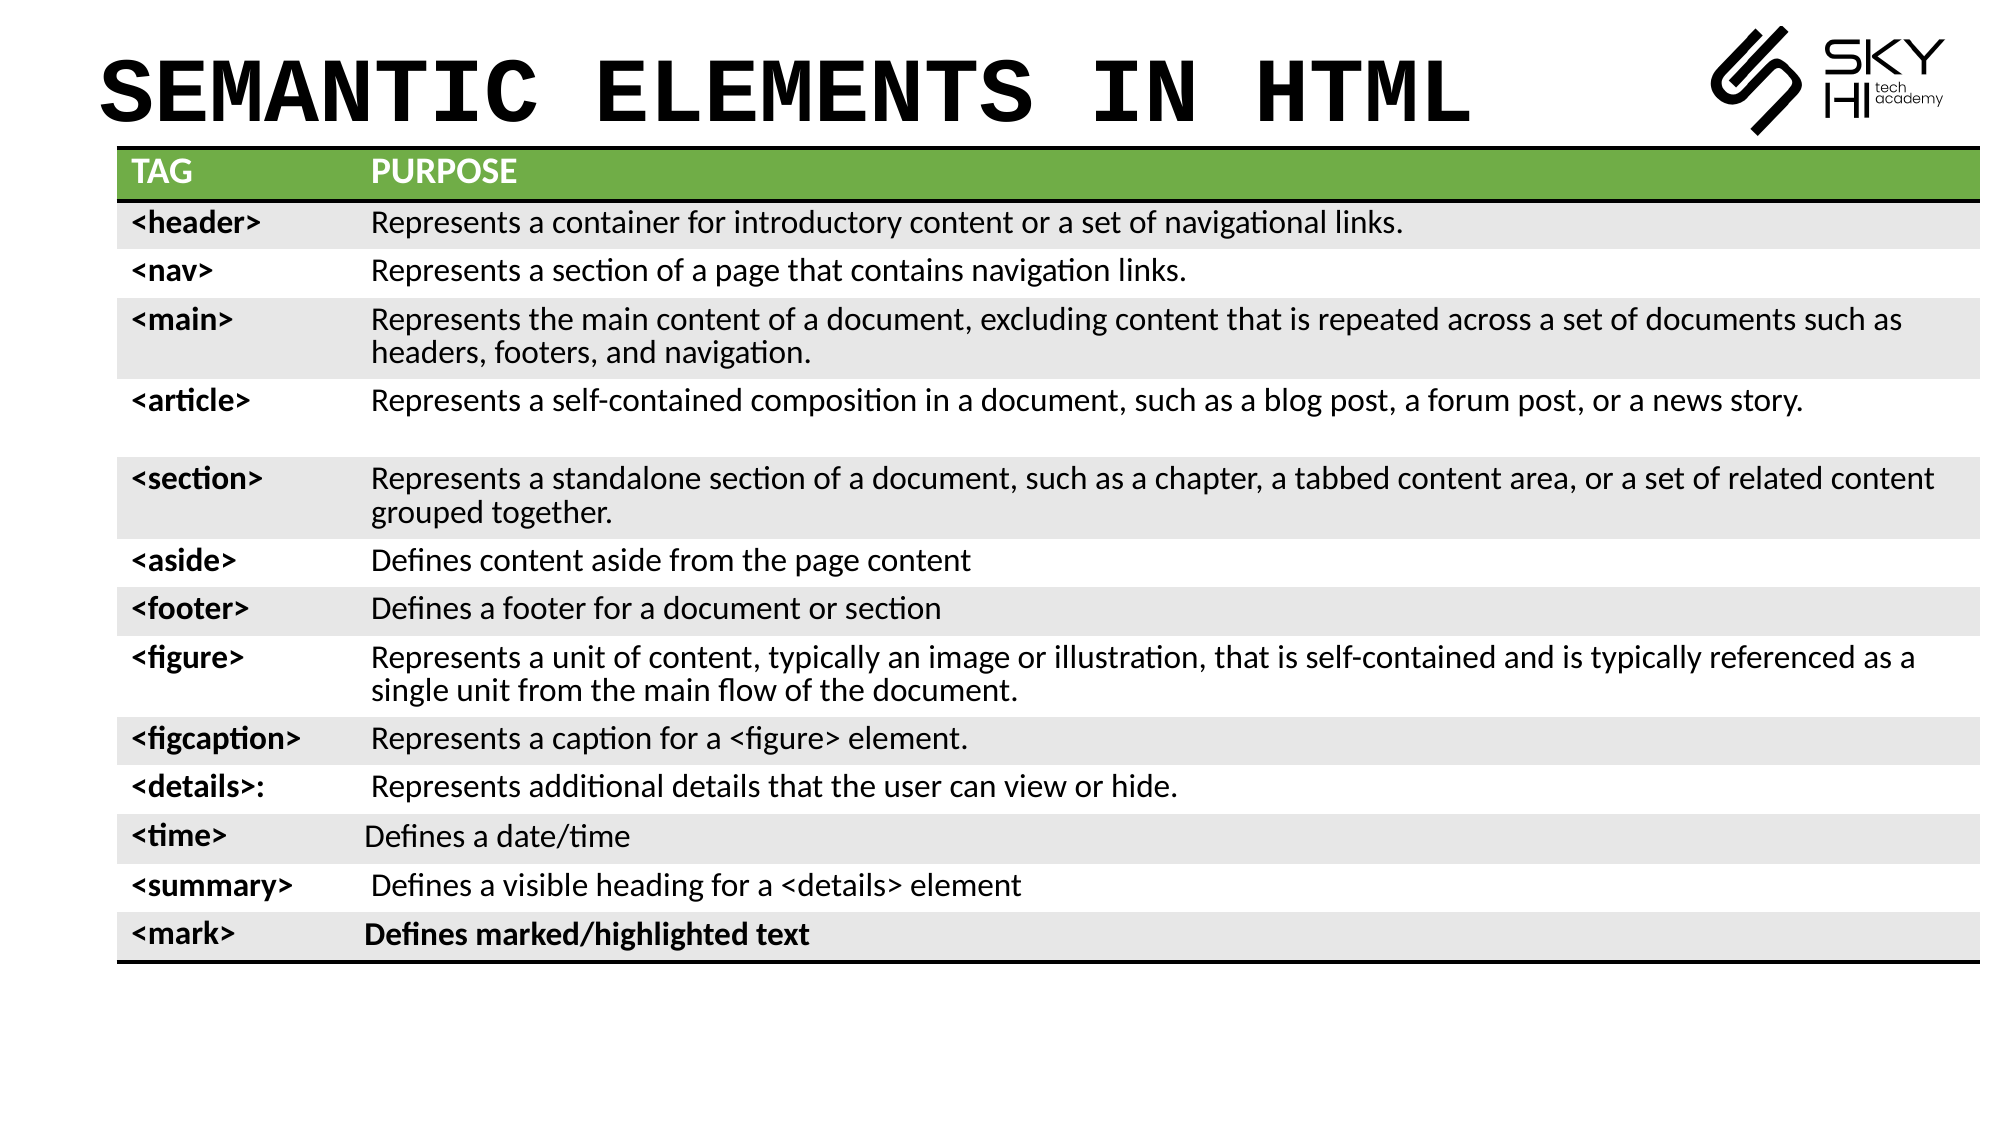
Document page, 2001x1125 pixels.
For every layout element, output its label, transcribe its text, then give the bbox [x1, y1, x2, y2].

table_cell Represents a container for introductory content or a set of navigational links. [356, 203, 1980, 249]
table_cell Represents a unit of content, typically an image or illustration, that is self-contained and is typically referenced as a single unit from the main flow of the document. [356, 636, 1980, 717]
picture [1707, 26, 1953, 137]
table_cell <summary> [117, 864, 356, 912]
table_cell Represents the main content of a document, excluding content that is repeated across a set of documents such as headers, footers, and navigation. [356, 298, 1980, 379]
table_cell <main> [117, 298, 356, 379]
table_cell <time> [117, 814, 356, 864]
table_cell Defines a visible heading for a <details> element [356, 864, 1980, 912]
table_cell Represents a self-contained composition in a document, such as a blog post, a forum post, or a news story. [356, 379, 1980, 457]
table_cell Represents additional details that the user can view or hide. [356, 765, 1980, 814]
table_cell <figure> [117, 636, 356, 717]
table_cell <details>: [117, 765, 356, 814]
table_cell Defines content aside from the page content [356, 539, 1980, 587]
table_cell <section> [117, 457, 356, 539]
table_cell Represents a section of a page that contains navigation links. [356, 249, 1980, 298]
table_cell Defines marked/highlighted text [356, 912, 1980, 960]
table_header PURPOSE [356, 150, 1980, 199]
table_cell <figcaption> [117, 717, 356, 765]
table_cell <nav> [117, 249, 356, 298]
table_cell Defines a date/time [356, 814, 1980, 864]
table_cell <article> [117, 379, 356, 457]
table_cell <header> [117, 203, 356, 249]
table_cell Represents a standalone section of a document, such as a chapter, a tabbed content area, or a set of related content grouped together. [356, 457, 1980, 539]
title SEMANTIC ELEMENTS IN HTML [84, 12, 1863, 171]
table_cell <mark> [117, 912, 356, 960]
table_cell Defines a footer for a document or section [356, 587, 1980, 636]
table_cell <aside> [117, 539, 356, 587]
table_cell Represents a caption for a <figure> element. [356, 717, 1980, 765]
table_cell <footer> [117, 587, 356, 636]
table_header TAG [117, 150, 356, 199]
